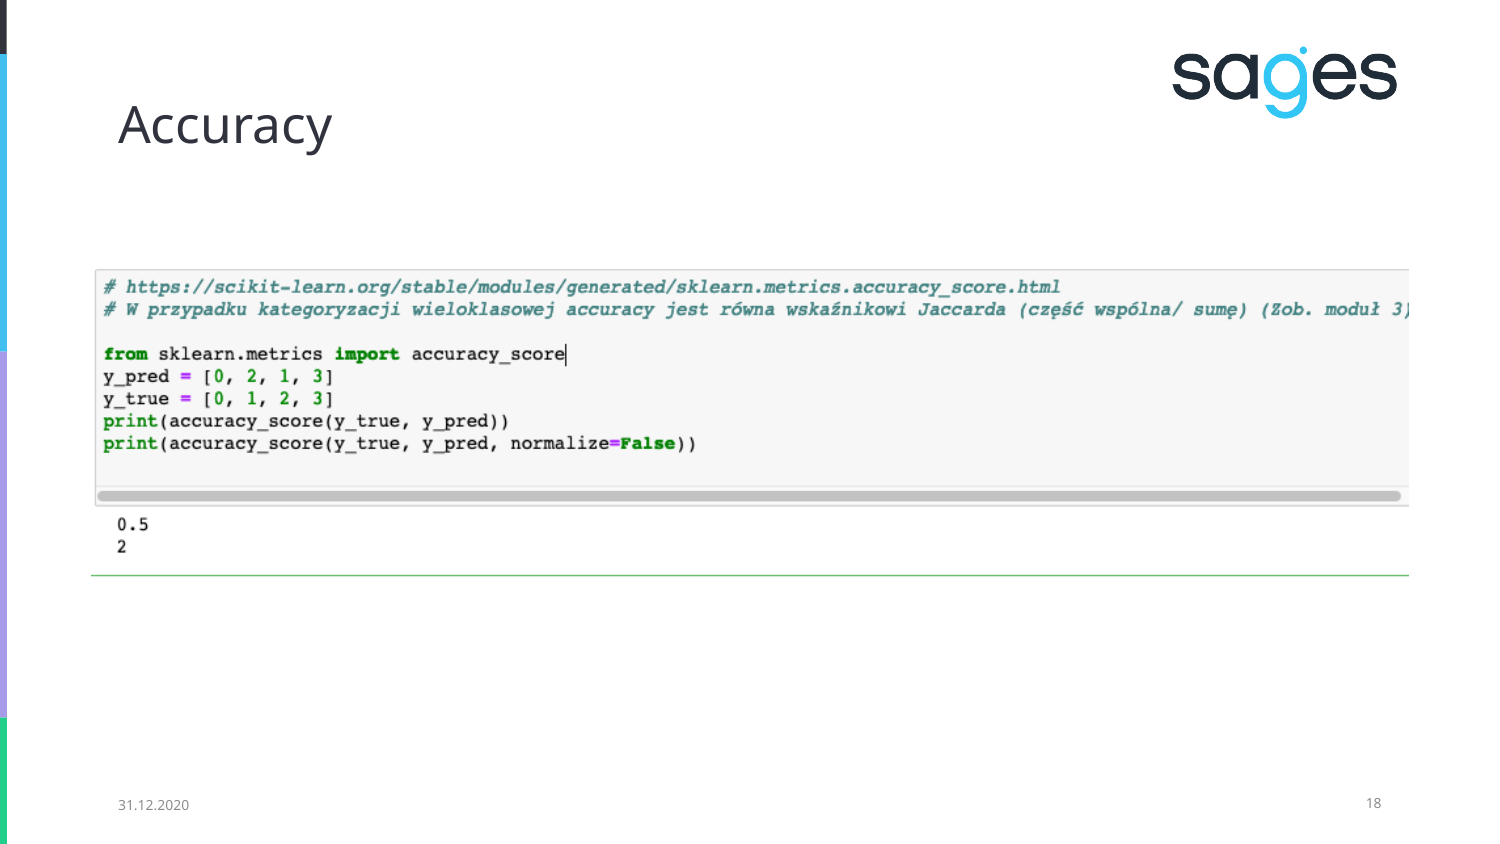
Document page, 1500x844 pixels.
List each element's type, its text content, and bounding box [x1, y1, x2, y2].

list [91, 264, 1409, 580]
slide_number ‹#› [1059, 782, 1397, 827]
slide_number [103, 782, 441, 827]
title Accuracy [103, 44, 1397, 208]
